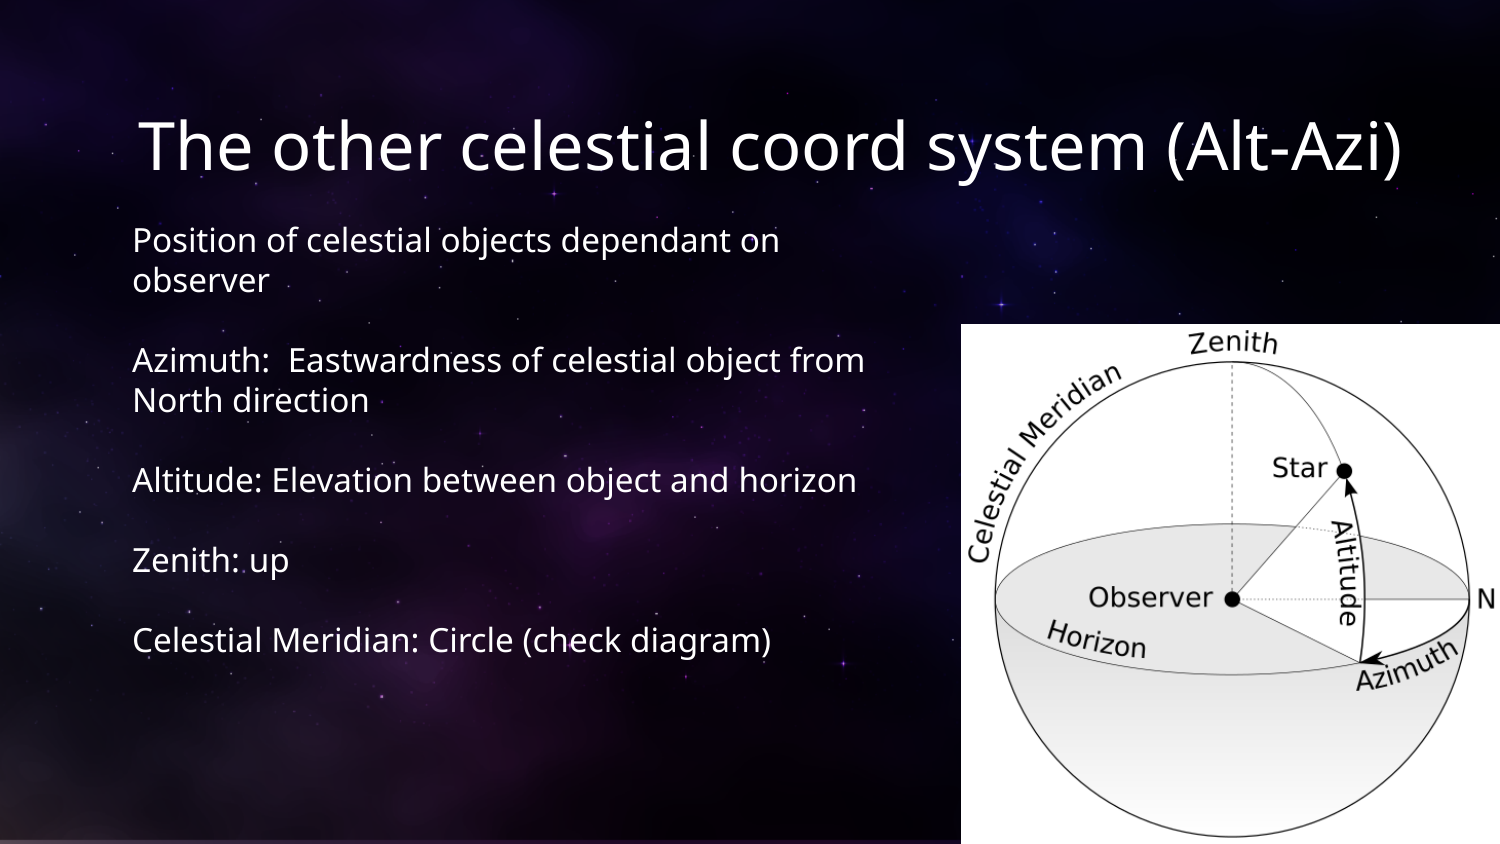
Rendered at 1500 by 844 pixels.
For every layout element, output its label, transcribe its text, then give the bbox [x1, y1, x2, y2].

picture [0, 0, 1500, 844]
list Position of celestial objects dependant on observer Azimuth: Eastwardness of celestial object from North direction Altitude: Elevation between object and horizon Zenith: up Celestial Meridian: Circle (check diagram) [116, 204, 939, 756]
title The other celestial coord system (Alt-Azi) [116, 88, 1426, 183]
